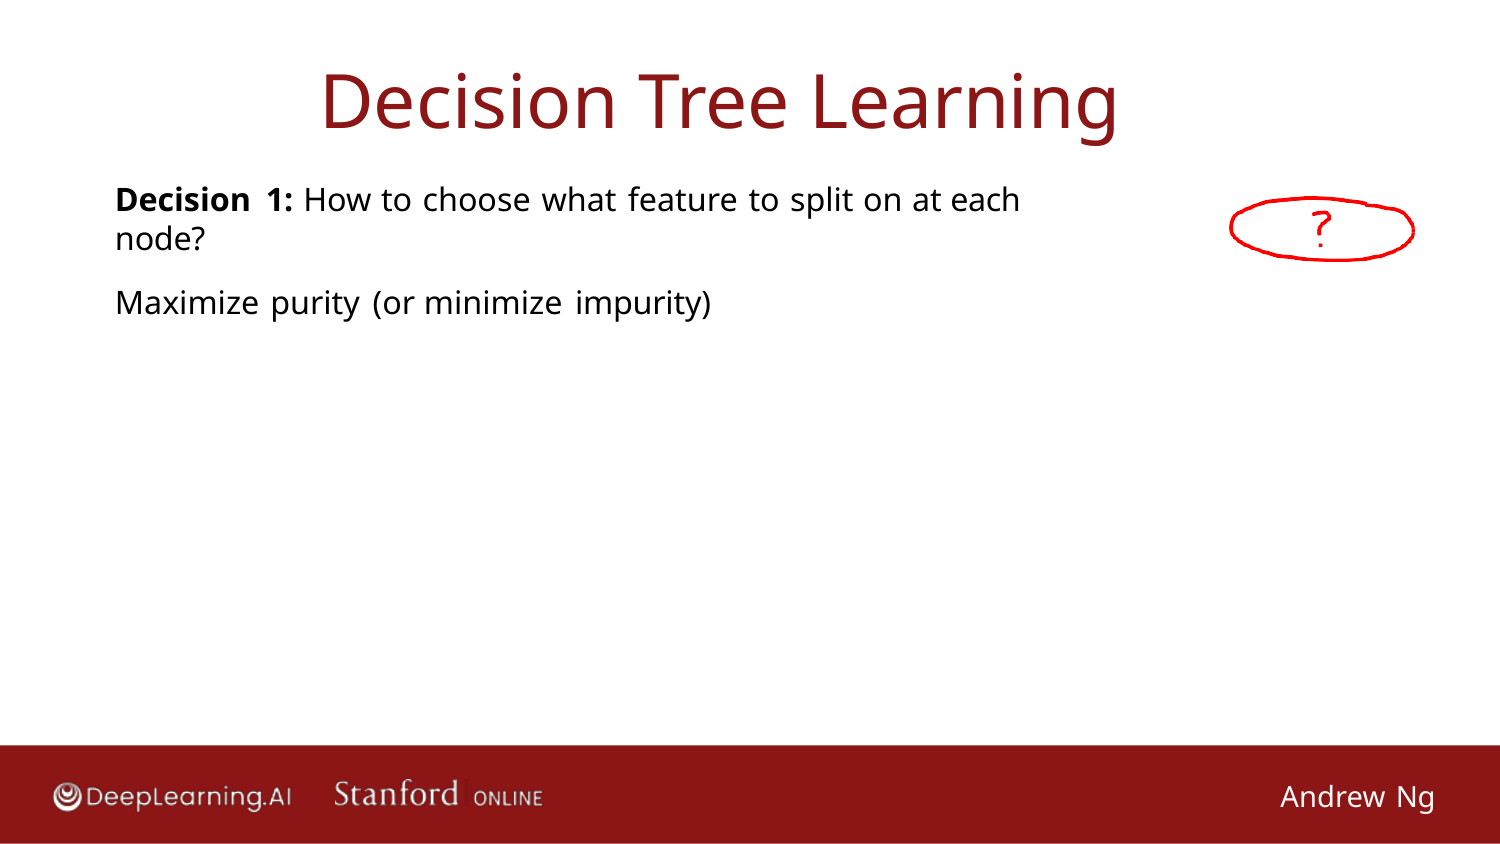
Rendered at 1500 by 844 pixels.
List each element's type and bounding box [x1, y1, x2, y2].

picture [51, 770, 293, 825]
picture [335, 779, 544, 814]
text_box [112, 176, 1123, 321]
title [80, 0, 1420, 195]
footer [1277, 774, 1445, 844]
picture [1228, 195, 1415, 263]
